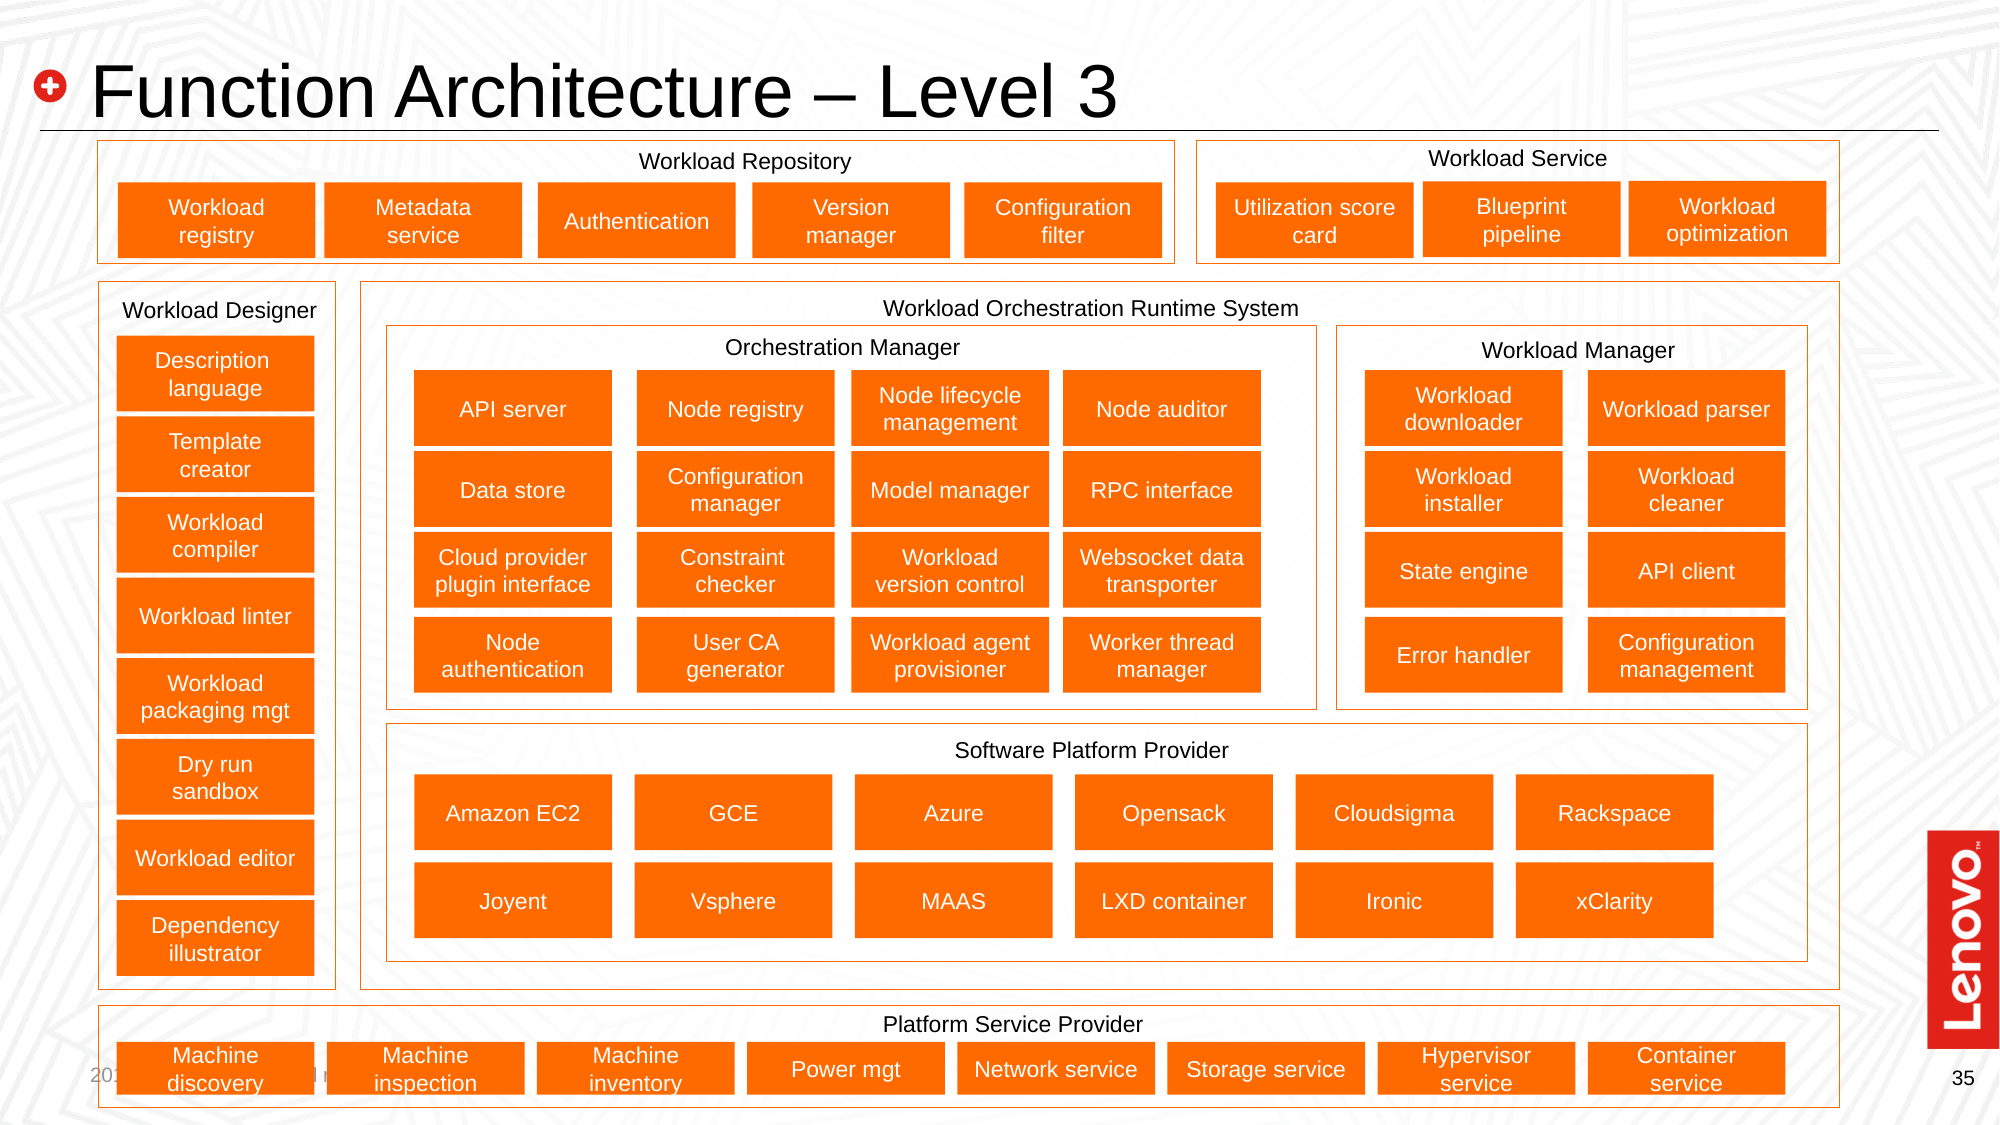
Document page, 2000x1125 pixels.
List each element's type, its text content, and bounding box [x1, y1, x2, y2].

text_box Workload Service [1413, 142, 1623, 178]
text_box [1336, 325, 1808, 710]
text_box Workload linter [114, 576, 316, 655]
text_box Template creator [114, 414, 316, 494]
text_box Metadata service [322, 180, 524, 260]
text_box [358, 279, 1841, 991]
text_box Worker thread manager [1061, 615, 1263, 695]
text_box Machine discovery [115, 1040, 317, 1097]
text_box Hypervisor service [1375, 1040, 1577, 1097]
text_box Workload editor [114, 817, 316, 897]
picture [0, 0, 2000, 1125]
text_box [97, 1003, 1841, 1110]
text_box Network service [955, 1040, 1157, 1097]
text_box Power mgt [745, 1040, 947, 1097]
text_box [96, 142, 1176, 265]
text_box [1195, 142, 1841, 265]
text_box Authentication [536, 180, 738, 260]
text_box Version manager [750, 180, 952, 260]
text_box Platform Service Provider [868, 1002, 1159, 1045]
text_box Configuration filter [962, 180, 1164, 260]
text_box Websocket data transporter [1061, 530, 1263, 610]
text_box Blueprint pipeline [1421, 179, 1623, 259]
text_box Machine inventory [535, 1040, 737, 1097]
text_box Description language [114, 334, 316, 413]
text_box Workload compiler [114, 495, 316, 575]
text_box Workload Designer [107, 288, 333, 331]
text_box Node auditor [1061, 368, 1263, 448]
text_box Workload Repository [624, 142, 867, 182]
text_box Dependency illustrator [114, 898, 316, 978]
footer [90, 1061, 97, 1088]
text_box [96, 279, 338, 991]
text_box Workload Orchestration Runtime System [868, 285, 1315, 328]
text_box Workload registry [116, 180, 318, 260]
text_box Dry run sandbox [114, 737, 316, 817]
text_box RPC interface [1061, 449, 1263, 529]
title Function Architecture – Level 3 [90, 45, 1907, 129]
text_box Workload packaging mgt [114, 656, 316, 736]
text_box Container service [1586, 1040, 1788, 1097]
text_box Storage service [1165, 1040, 1367, 1097]
text_box Machine inspection [325, 1040, 527, 1097]
text_box Workload optimization [1627, 179, 1828, 259]
